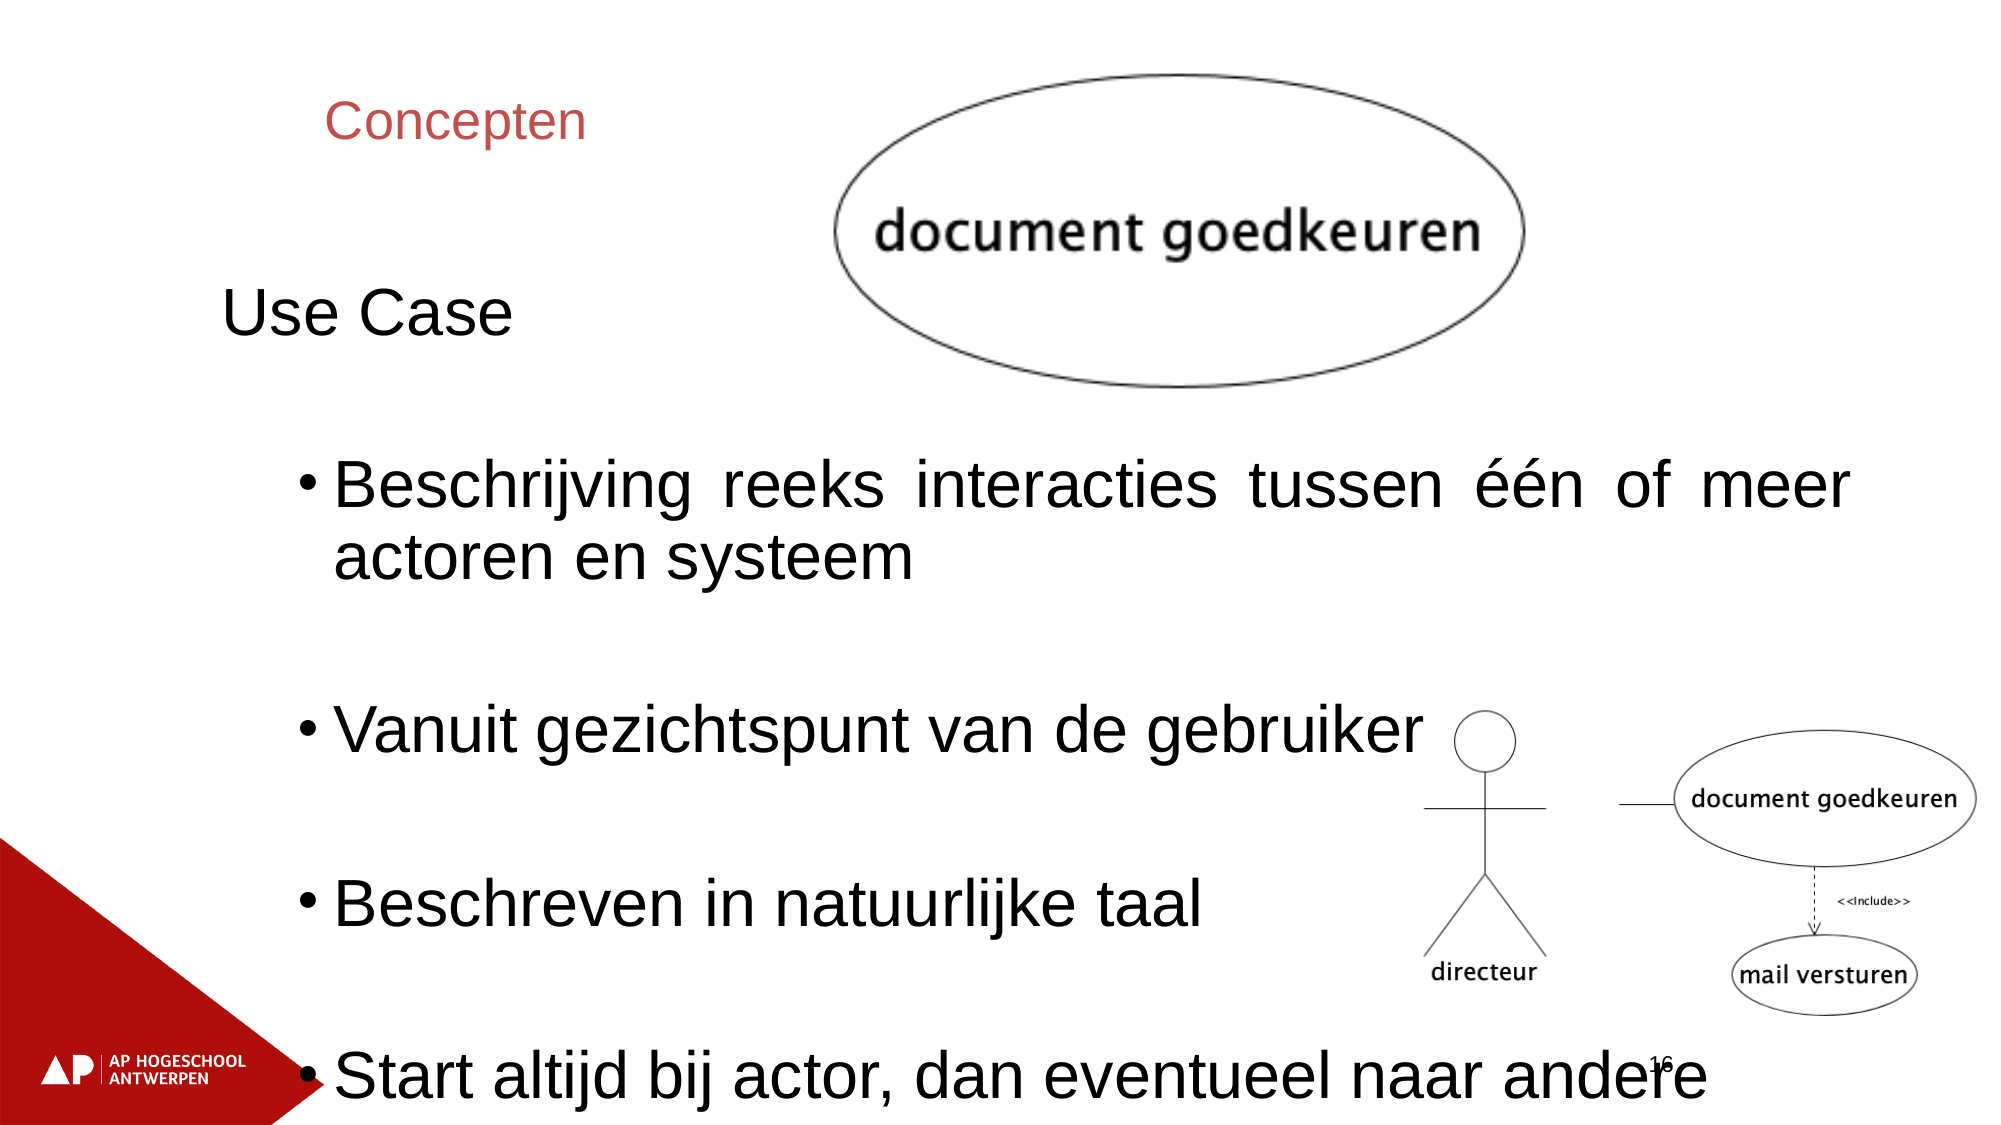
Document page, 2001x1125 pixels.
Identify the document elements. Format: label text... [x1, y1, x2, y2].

picture [0, 831, 328, 1125]
picture [751, 42, 1571, 454]
text_box Concepten [324, 23, 1675, 182]
picture [1389, 686, 2000, 1023]
text_box Use Case Beschrijving reeks interacties tussen één of meer actoren en systeem Vanuit gezichtspunt van de gebruiker Beschreven in natuurlijke taal Start altijd bij actor, dan eventueel naar andere [146, 182, 1854, 926]
text_box [1355, 1061, 1750, 1113]
text_box 16 [1325, 1024, 1674, 1102]
